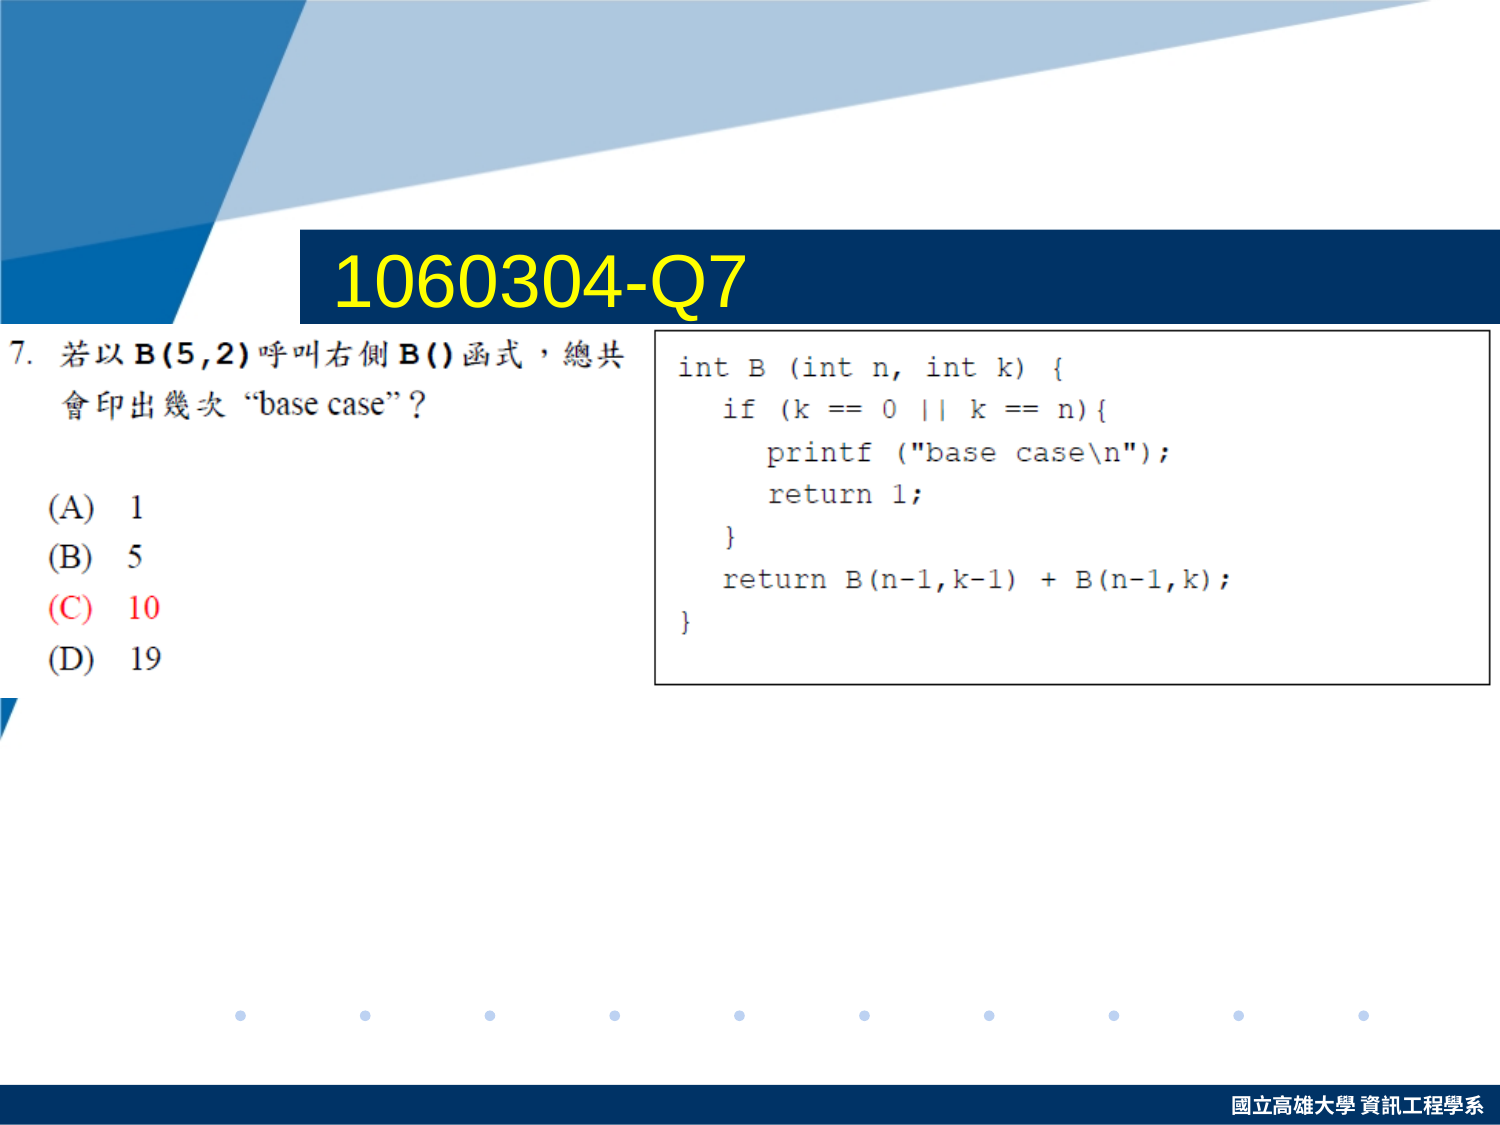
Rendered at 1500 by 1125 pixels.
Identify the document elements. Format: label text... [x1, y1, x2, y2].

picture [0, 0, 1500, 842]
title 1060304-Q7 [300, 229, 1500, 324]
